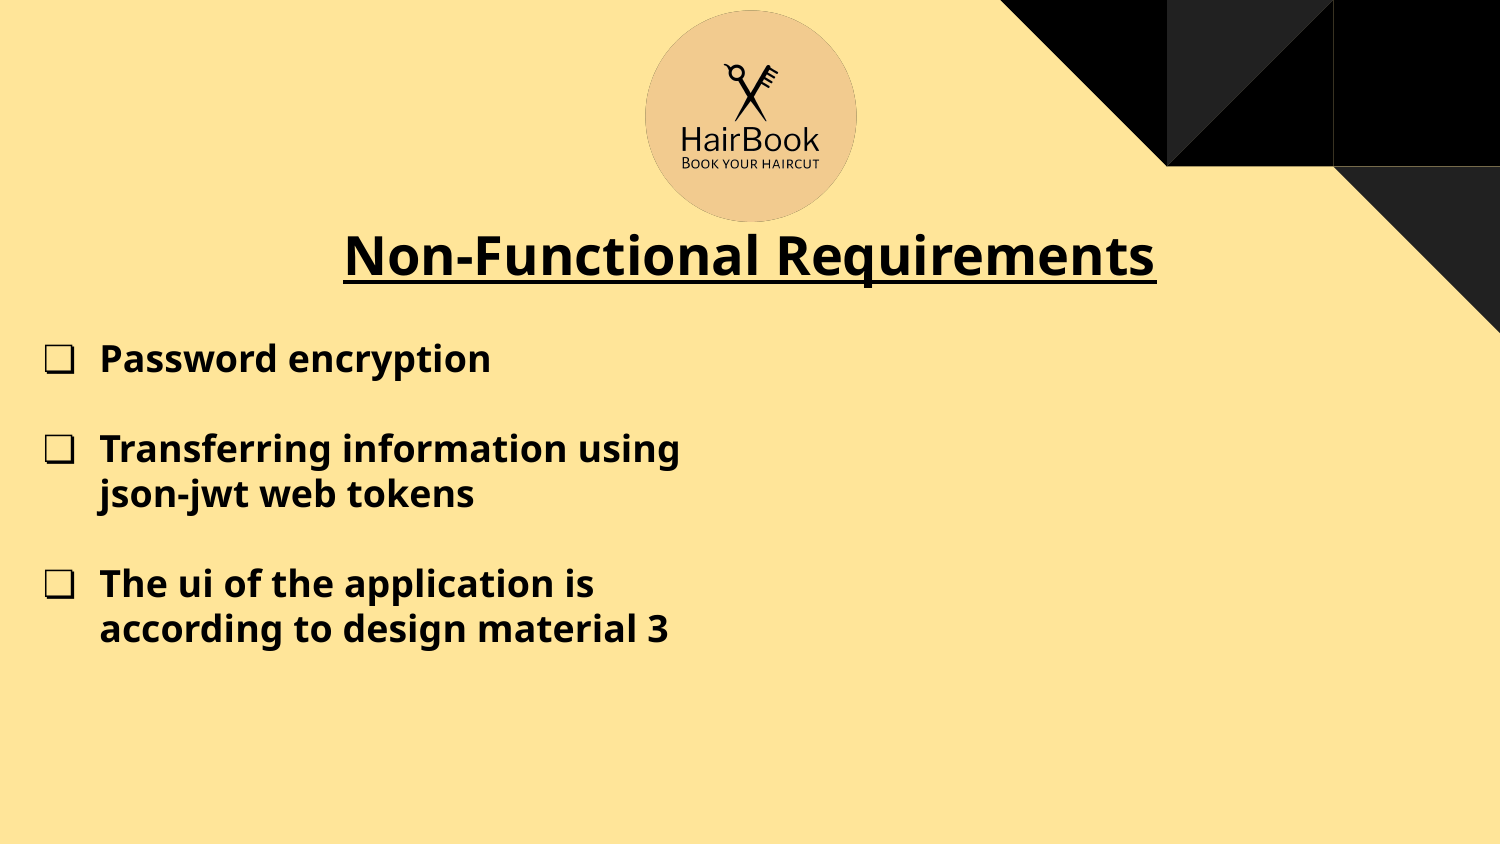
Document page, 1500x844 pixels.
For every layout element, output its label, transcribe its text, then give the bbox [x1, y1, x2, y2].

text_box Password encryption Transferring information using json-jwt web tokens The ui of the application is according to design material 3 [9, 265, 750, 826]
text_box Non-Functional Requirements [271, 206, 1229, 324]
picture [641, 6, 859, 224]
